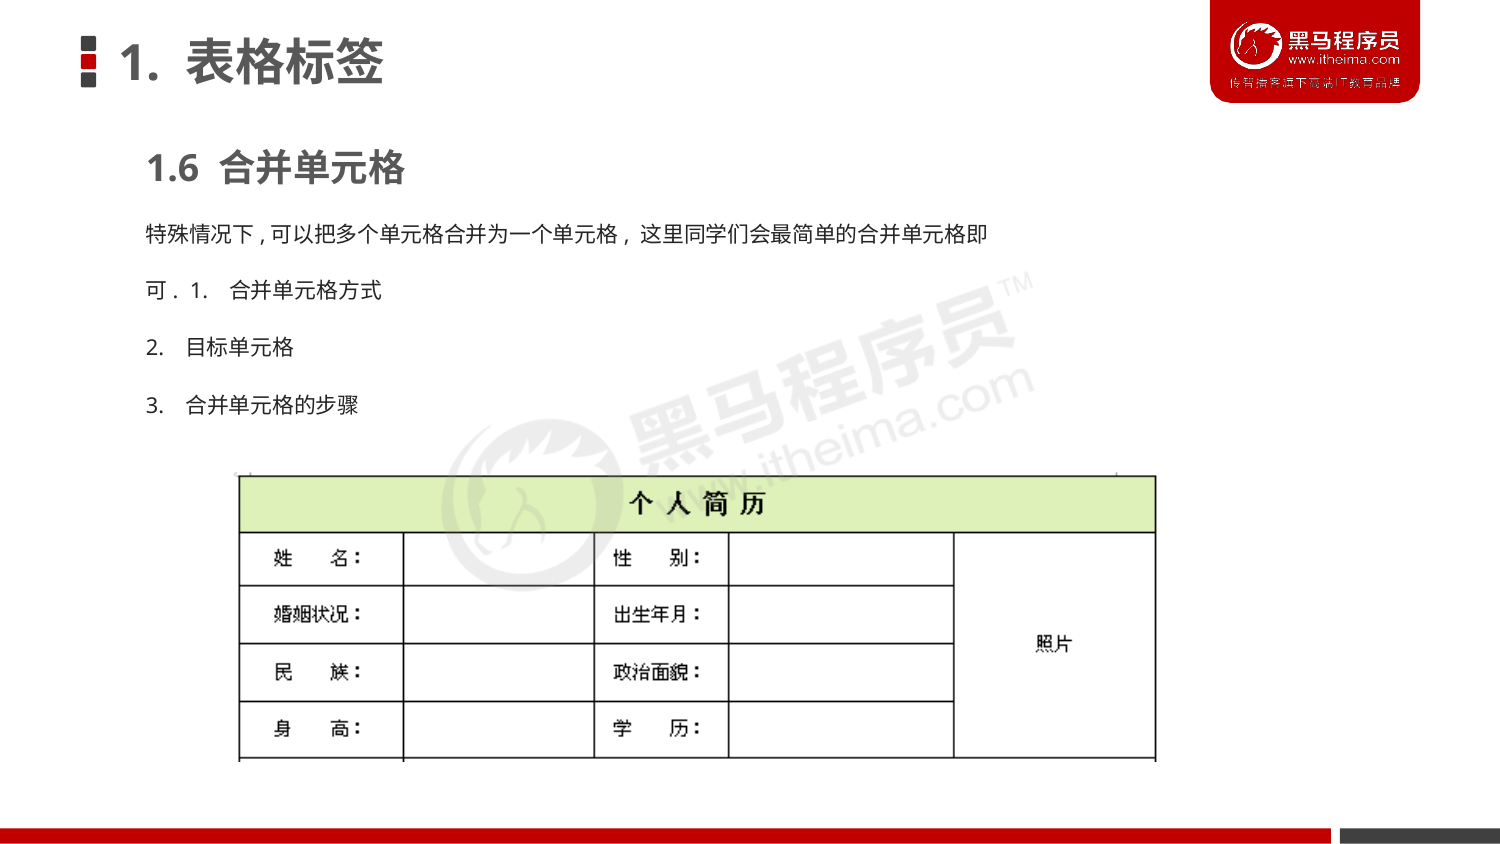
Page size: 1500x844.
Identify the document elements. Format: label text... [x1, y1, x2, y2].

text_box [0, 828, 1331, 844]
text_box [231, 471, 1166, 762]
text_box [401, 210, 1099, 633]
text_box 1.6 合并单元格 特殊情况下,可以把多个单元格合并为一个单元格, 这里同学们会最简单的合并单元格即可. 1. 合并单元格方式 2. 目标单元格 3. 合并单元格的步骤 [143, 143, 1009, 418]
text_box [1339, 828, 1500, 844]
title 1. 表格标签 [116, 30, 1384, 171]
text_box [1384, 97, 1414, 103]
text_box [1211, 11, 1419, 97]
text_box [1209, 0, 1421, 88]
